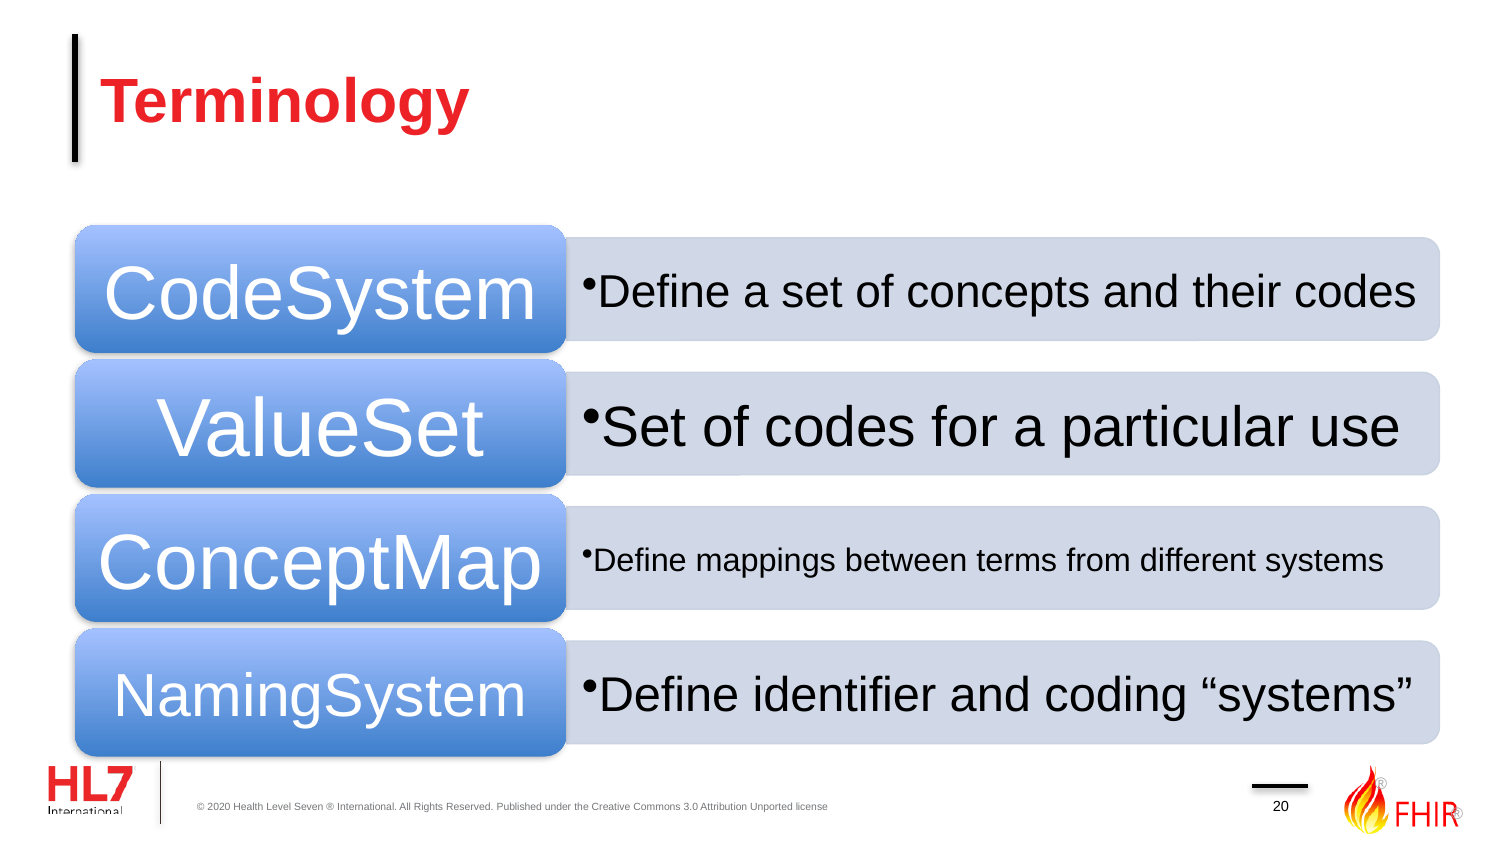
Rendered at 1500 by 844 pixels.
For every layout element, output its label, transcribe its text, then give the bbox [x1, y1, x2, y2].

slide_number 20 [1258, 786, 1304, 814]
picture [1339, 760, 1463, 837]
title Terminology [100, 33, 1451, 163]
footer © 2020 Health Level Seven ® International. All Rights Reserved. Published under the Creative Commons 3.0 Attribution Unported license [196, 786, 941, 813]
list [74, 224, 1440, 757]
